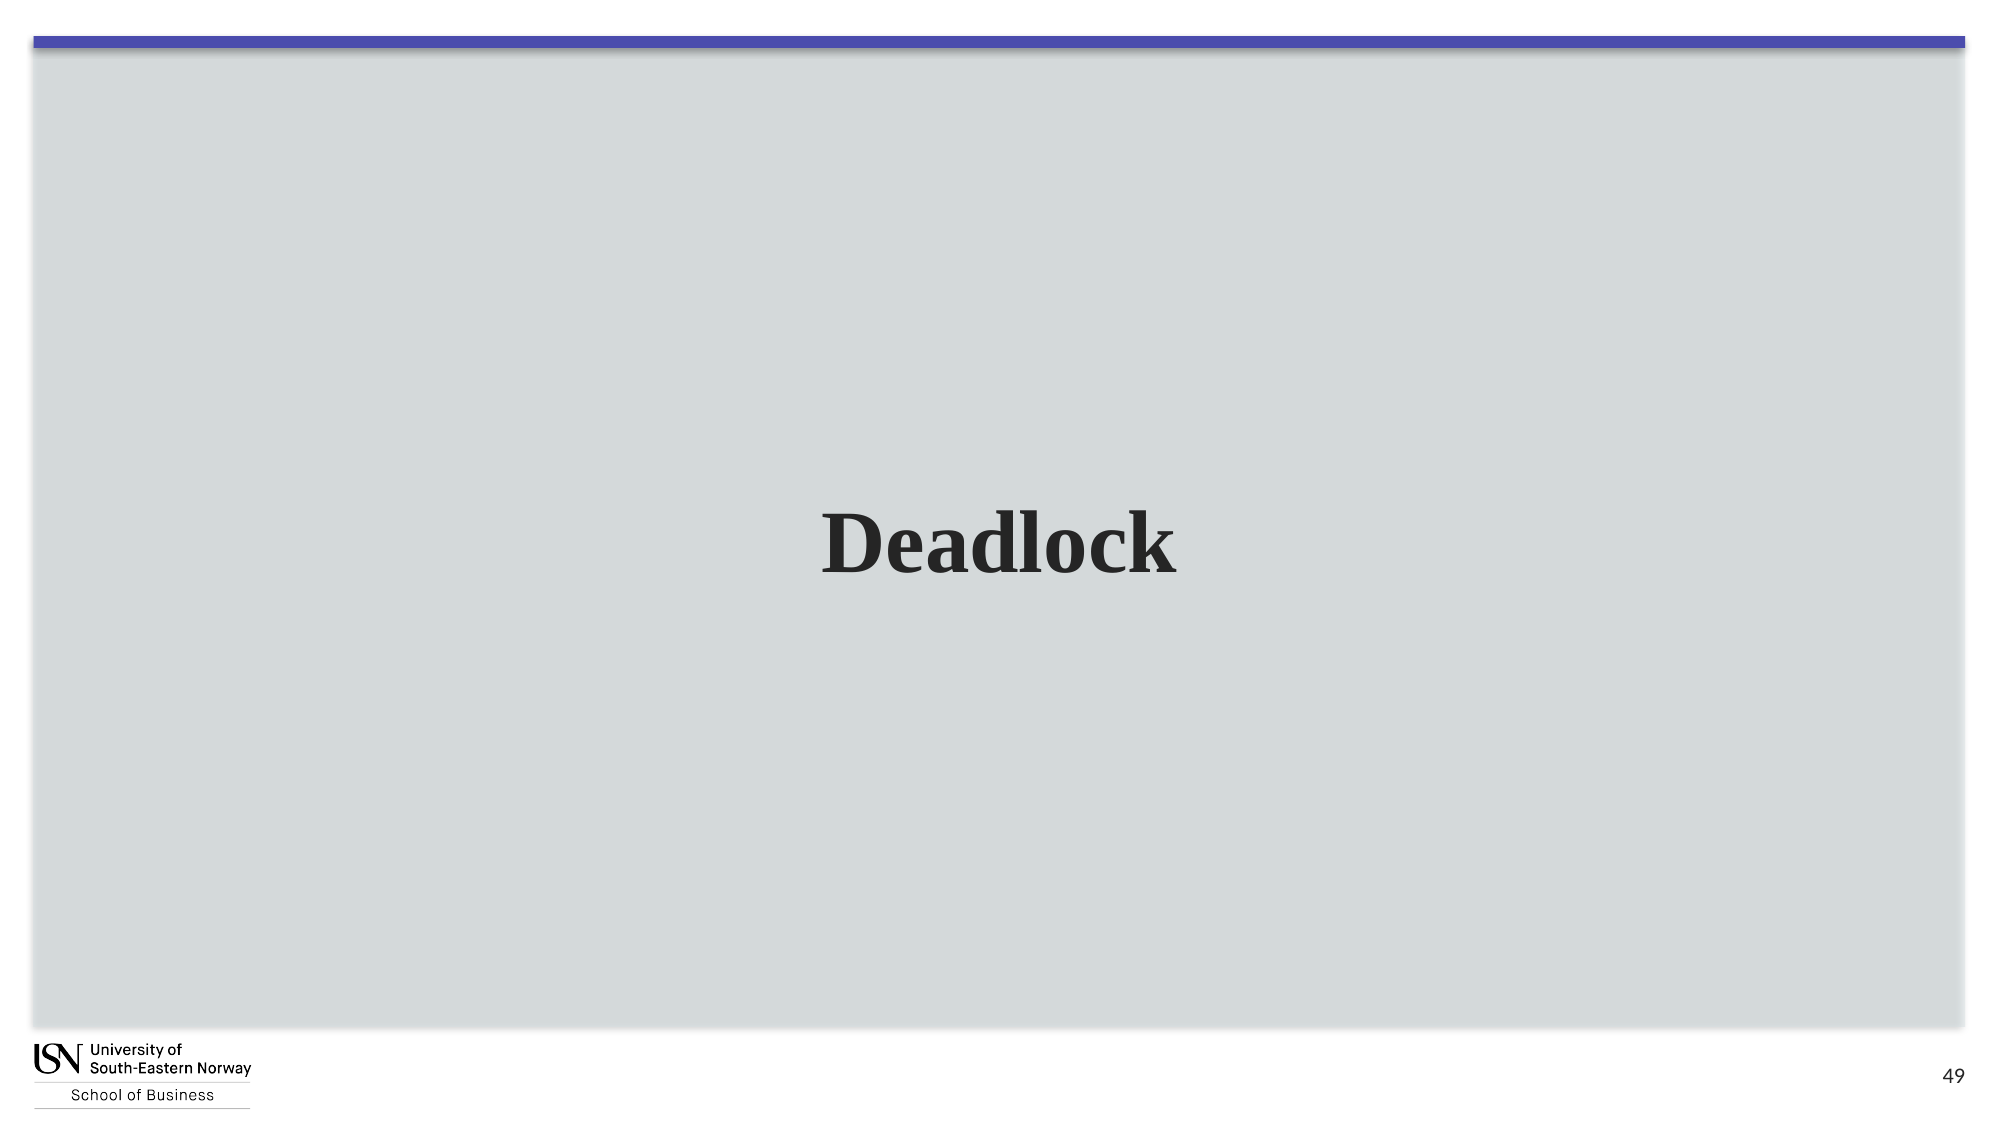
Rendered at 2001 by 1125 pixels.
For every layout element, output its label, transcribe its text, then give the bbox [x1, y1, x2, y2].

slide_number 49 [1498, 1057, 1966, 1093]
list Deadlock [33, 47, 1966, 1027]
picture [16, 1025, 274, 1125]
